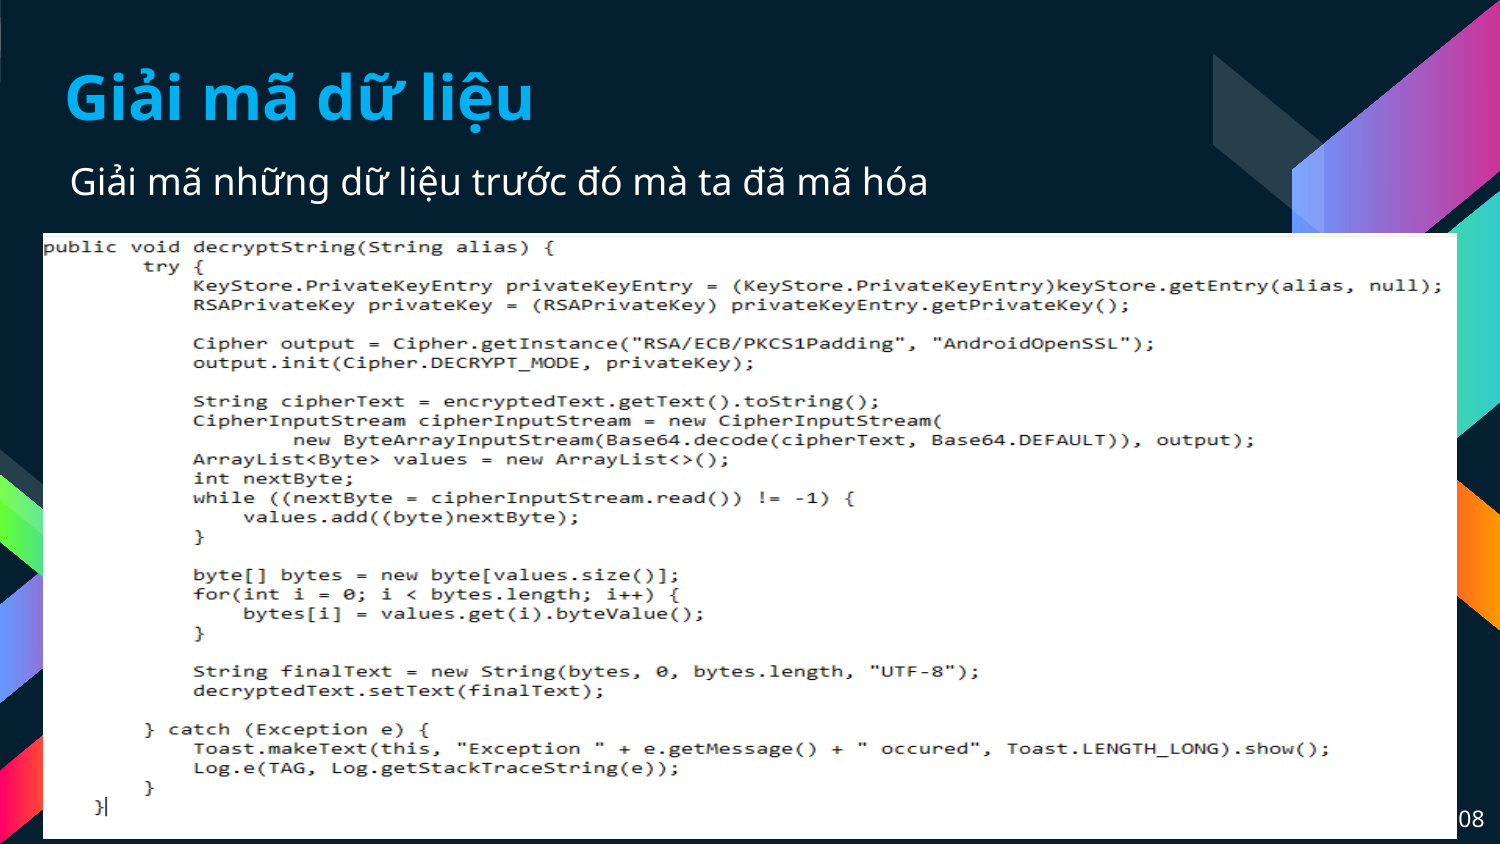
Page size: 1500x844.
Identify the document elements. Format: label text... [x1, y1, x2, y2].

picture [43, 233, 1457, 840]
slide_number 108 [1458, 789, 1500, 844]
title Giải mã dữ liệu [49, 78, 1029, 183]
list Giải mã những dữ liệu trước đó mà ta đã mã hóa [54, 142, 1248, 232]
